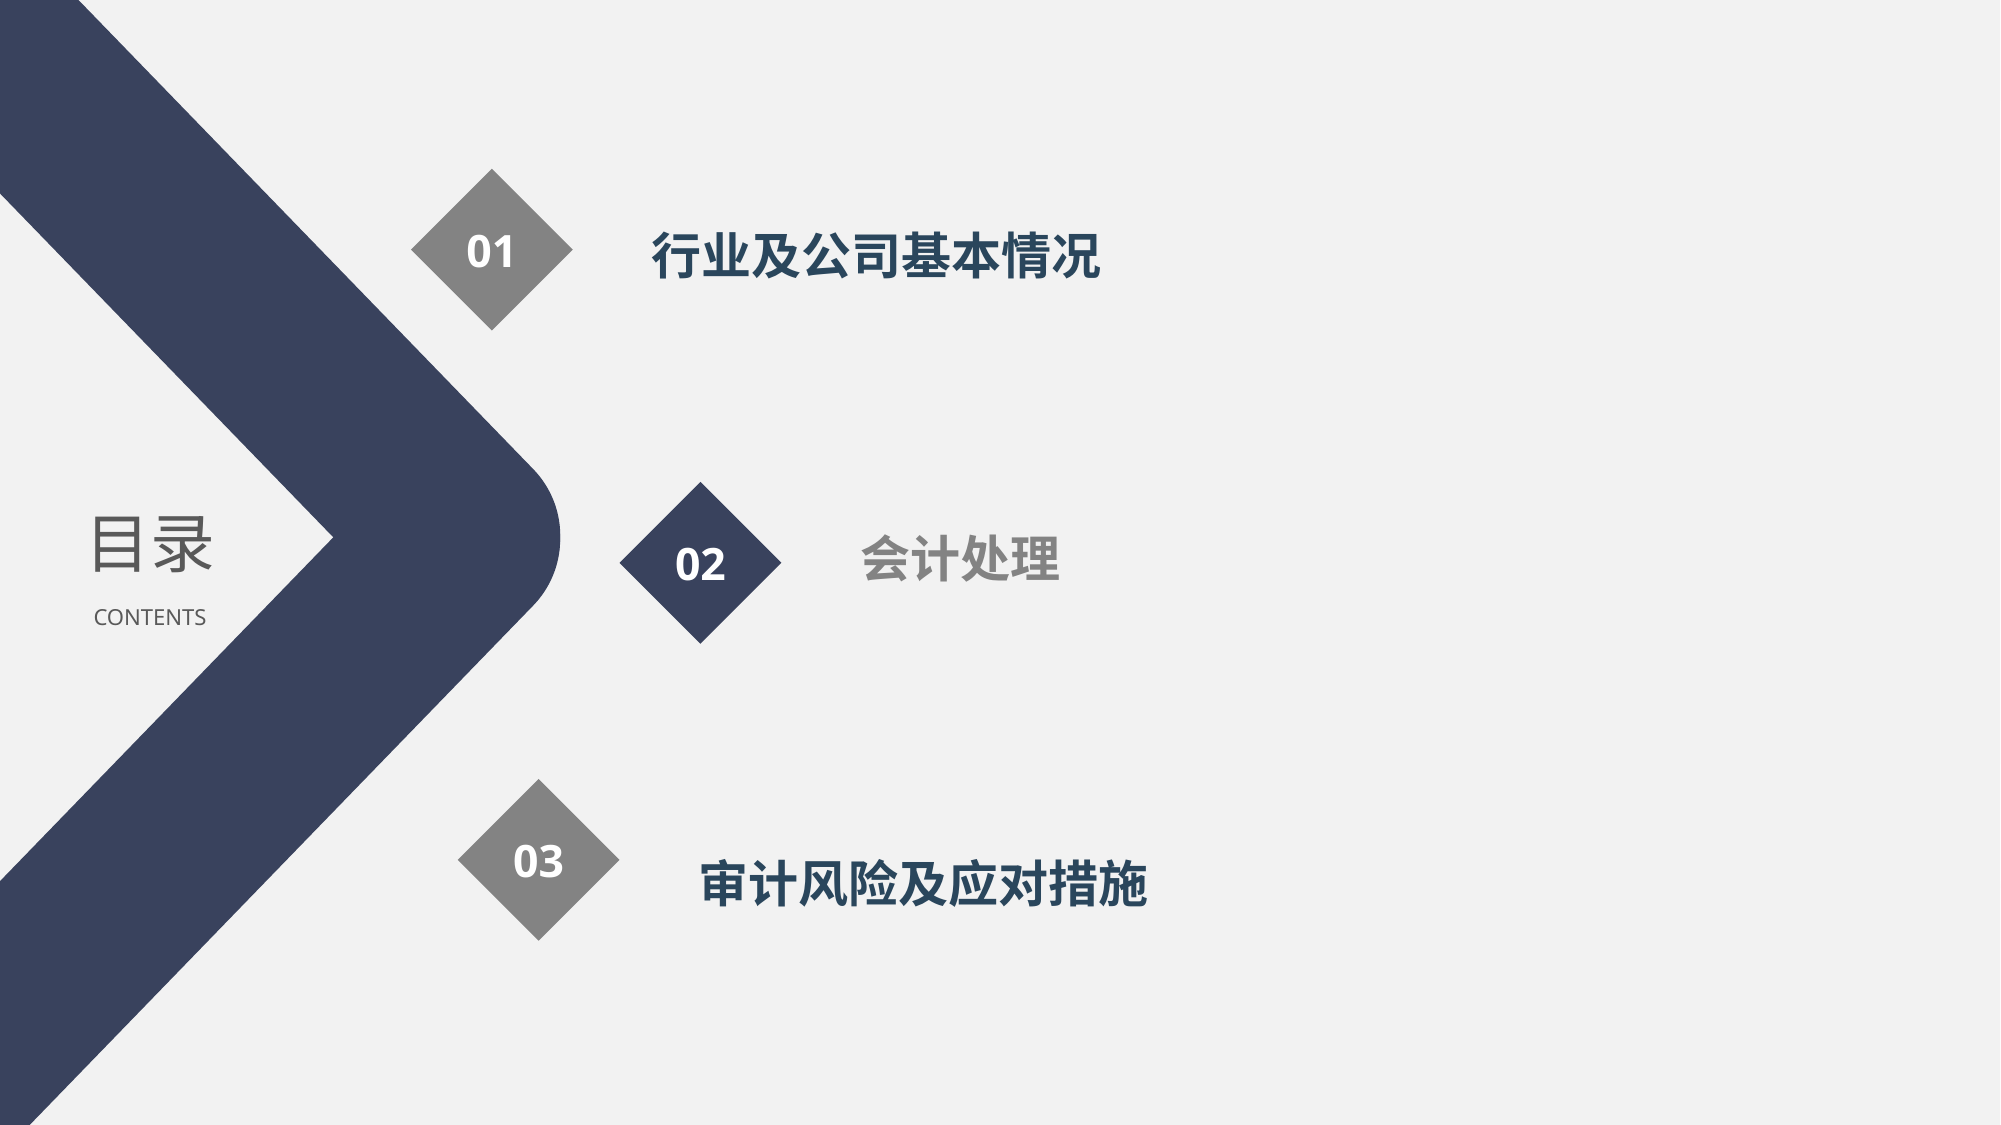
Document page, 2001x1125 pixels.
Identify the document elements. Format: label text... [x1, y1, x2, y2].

text_box [0, 0, 561, 537]
text_box 01 [410, 168, 572, 331]
text_box 02 [619, 481, 781, 644]
text_box [0, 441, 563, 1125]
text_box 审计风险及应对措施 [619, 831, 1177, 913]
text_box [23, 492, 277, 633]
text_box 行业及公司基本情况 [572, 208, 1130, 285]
text_box 会计处理 [781, 518, 1339, 588]
text_box 03 [457, 778, 619, 941]
